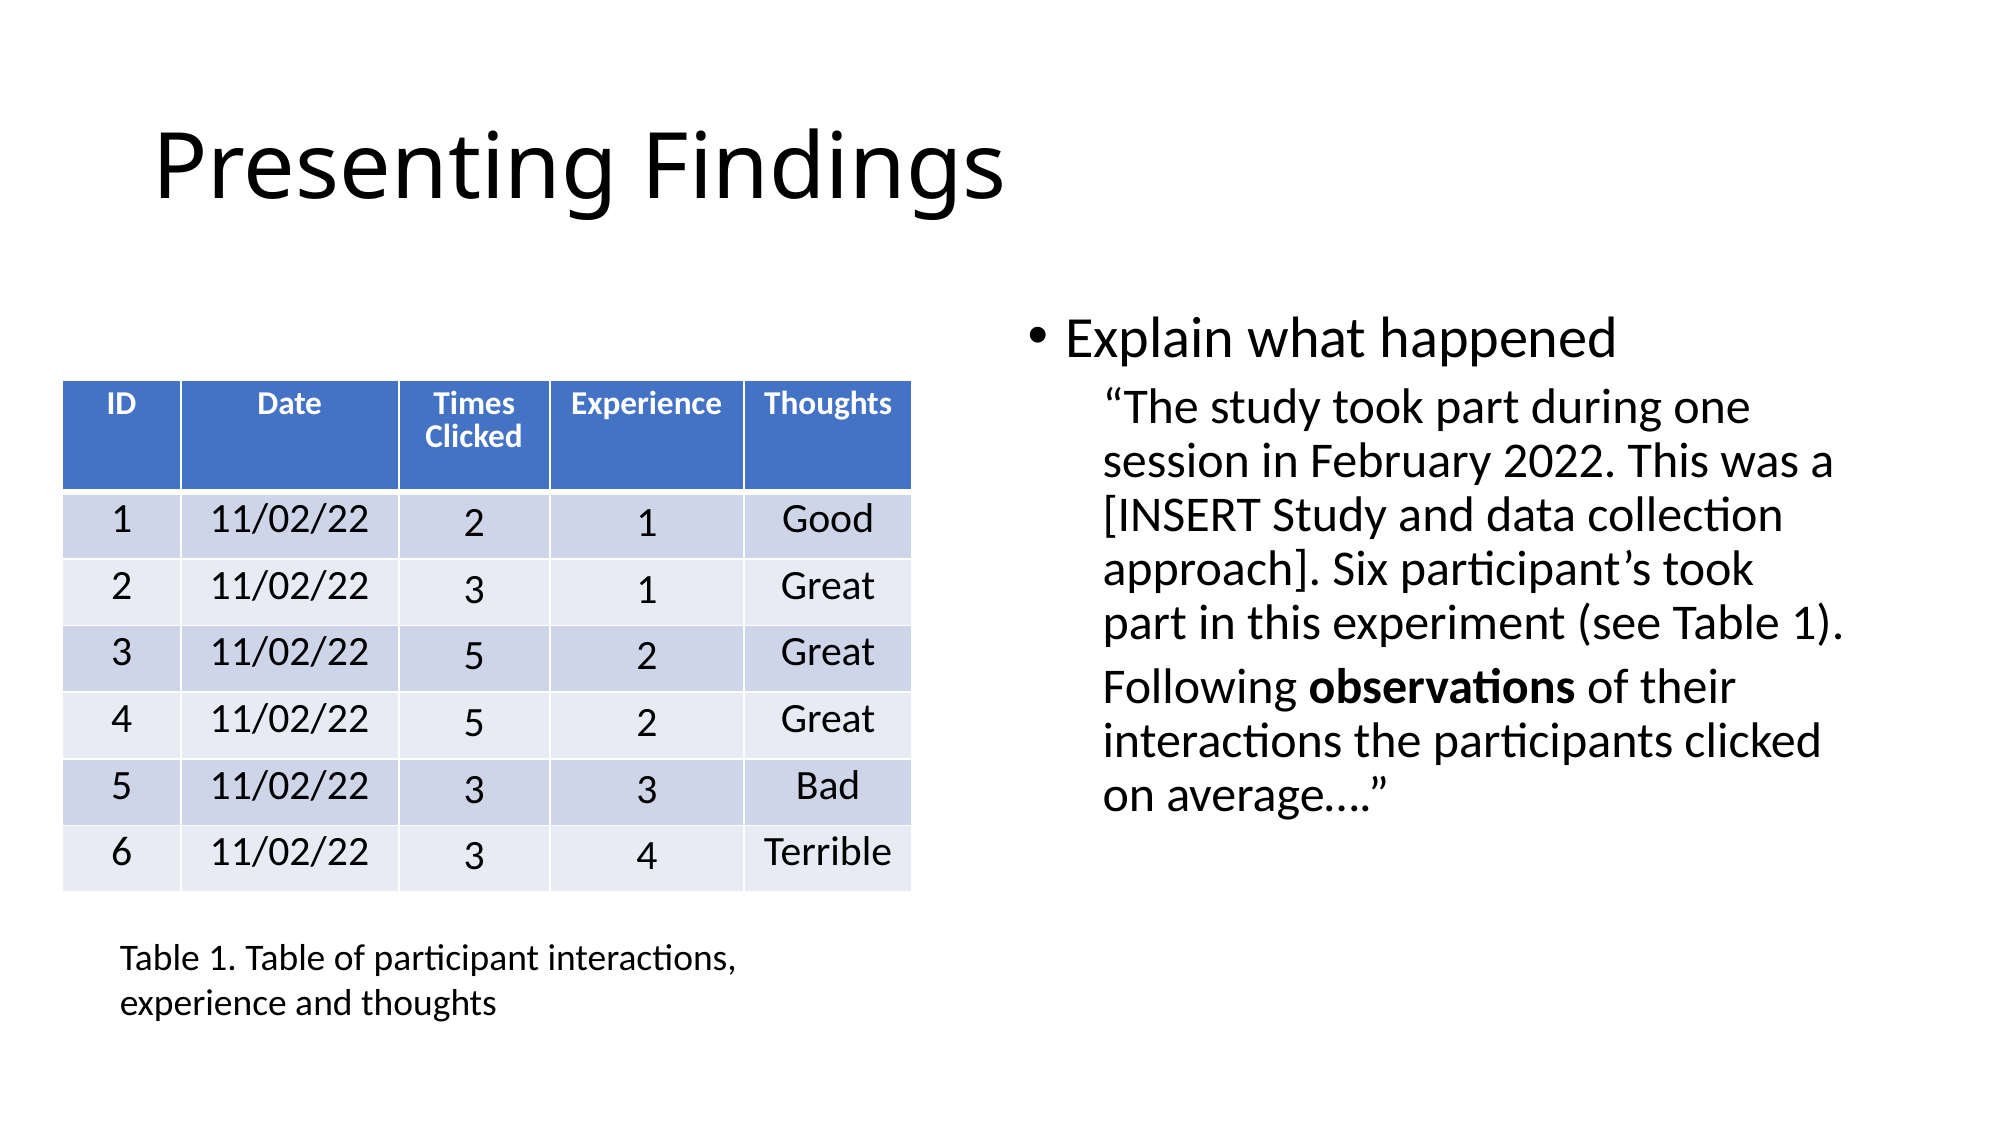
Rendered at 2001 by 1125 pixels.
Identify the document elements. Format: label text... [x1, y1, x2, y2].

table_cell 3 [400, 826, 549, 891]
table_header Times Clicked [400, 381, 549, 489]
table_cell 3 [551, 760, 743, 825]
table_cell 1 [551, 495, 743, 558]
table_cell Good [745, 495, 911, 558]
table_cell 2 [551, 693, 743, 758]
table_cell 3 [400, 560, 549, 625]
table_cell 6 [63, 826, 180, 891]
table_cell 11/02/22 [182, 760, 398, 825]
table_cell Great [745, 693, 911, 758]
table_cell Great [745, 626, 911, 691]
table_cell 11/02/22 [182, 826, 398, 891]
text_box Table 1. Table of participant interactions, experience and thoughts [105, 925, 913, 1031]
table_header Thoughts [745, 381, 911, 489]
table_cell 1 [63, 495, 180, 558]
table_cell 2 [551, 626, 743, 691]
table_header ID [63, 381, 180, 489]
table_cell 11/02/22 [182, 495, 398, 558]
table_cell 11/02/22 [182, 560, 398, 625]
table_cell 5 [63, 760, 180, 825]
table_cell 3 [63, 626, 180, 691]
table_cell Great [745, 560, 911, 625]
table_cell Bad [745, 760, 911, 825]
table_cell 5 [400, 693, 549, 758]
table_cell 11/02/22 [182, 626, 398, 691]
table_cell 2 [400, 495, 549, 558]
title Presenting Findings [137, 59, 1863, 278]
table_header Date [182, 381, 398, 489]
table_cell 11/02/22 [182, 693, 398, 758]
table_cell Terrible [745, 826, 911, 891]
table_cell 2 [63, 560, 180, 625]
table_header Experience [551, 381, 743, 489]
table_cell 3 [400, 760, 549, 825]
table_cell 1 [551, 560, 743, 625]
list Explain what happened “The study took part during one session in February 2022. This was a [INSERT Study and data collection approach]. Six participant’s took part in this experiment (see Table 1). Following observations of their interactions the participants clicked on average….” [1012, 299, 1863, 1014]
table_cell 4 [551, 826, 743, 891]
table_cell 5 [400, 626, 549, 691]
table_cell 4 [63, 693, 180, 758]
